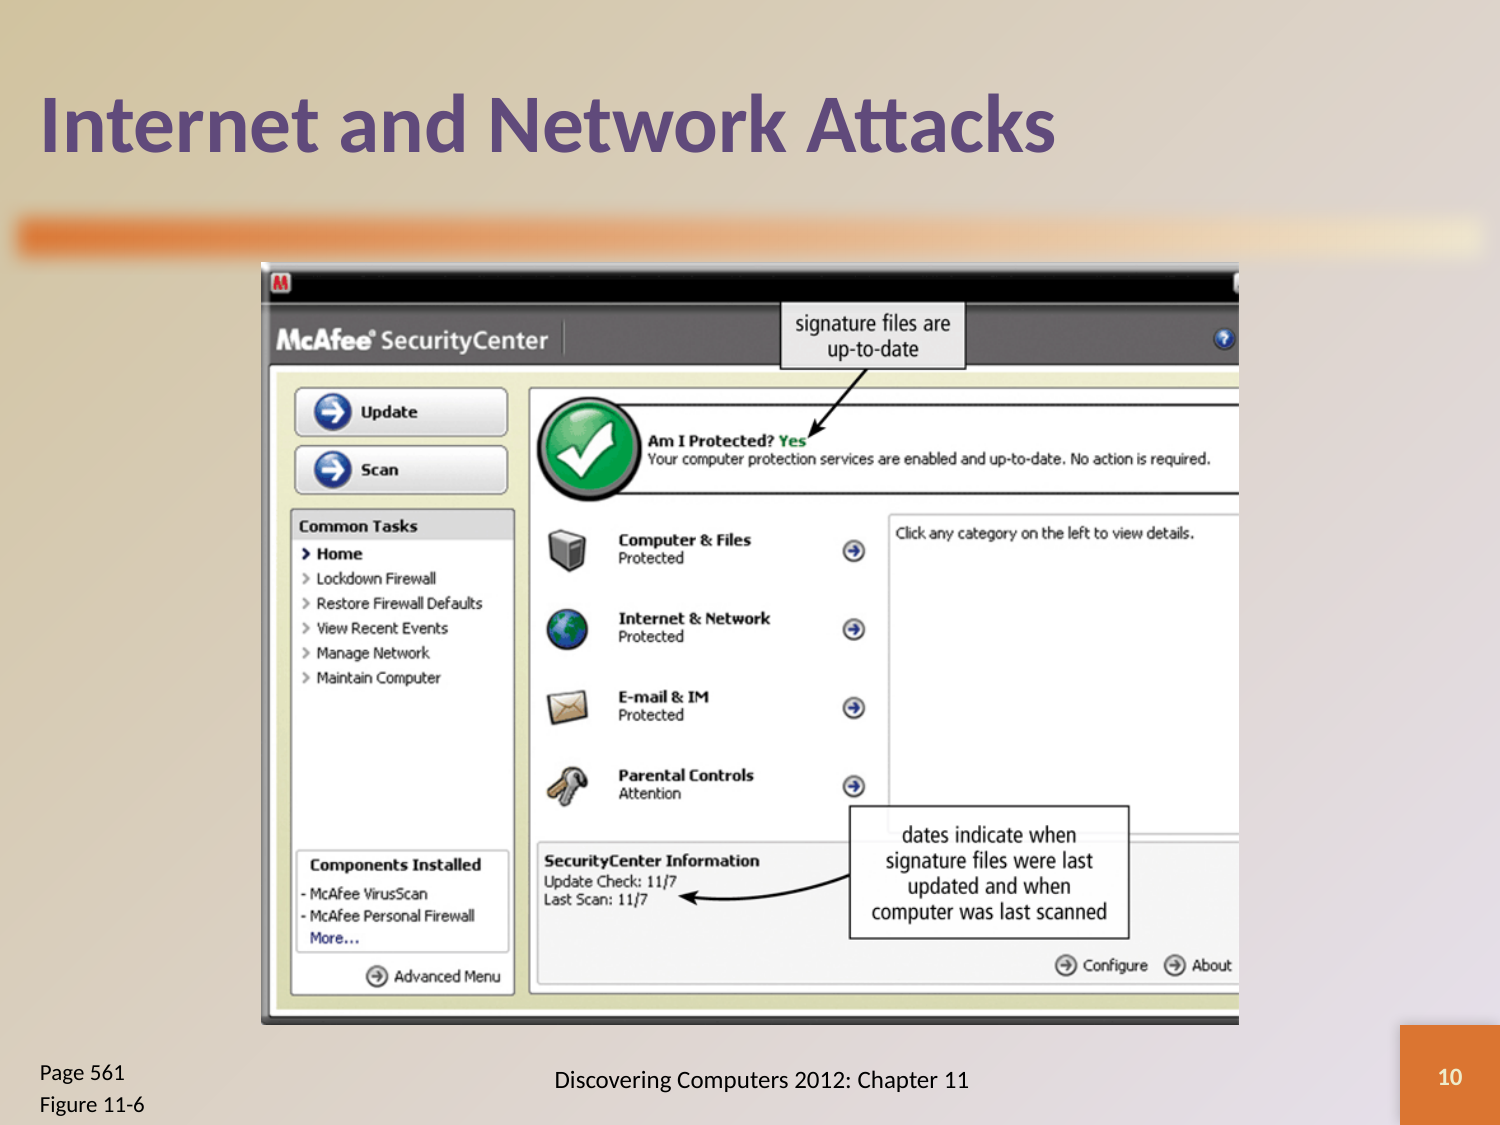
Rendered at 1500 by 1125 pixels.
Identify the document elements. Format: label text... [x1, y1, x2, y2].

title Internet and Network Attacks [24, 24, 1475, 213]
list Page 561 Figure 11-6 [24, 1050, 300, 1125]
footer Discovering Computers 2012: Chapter 11 [450, 1036, 1075, 1120]
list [261, 262, 1239, 1026]
slide_number 10 [1400, 1025, 1500, 1125]
